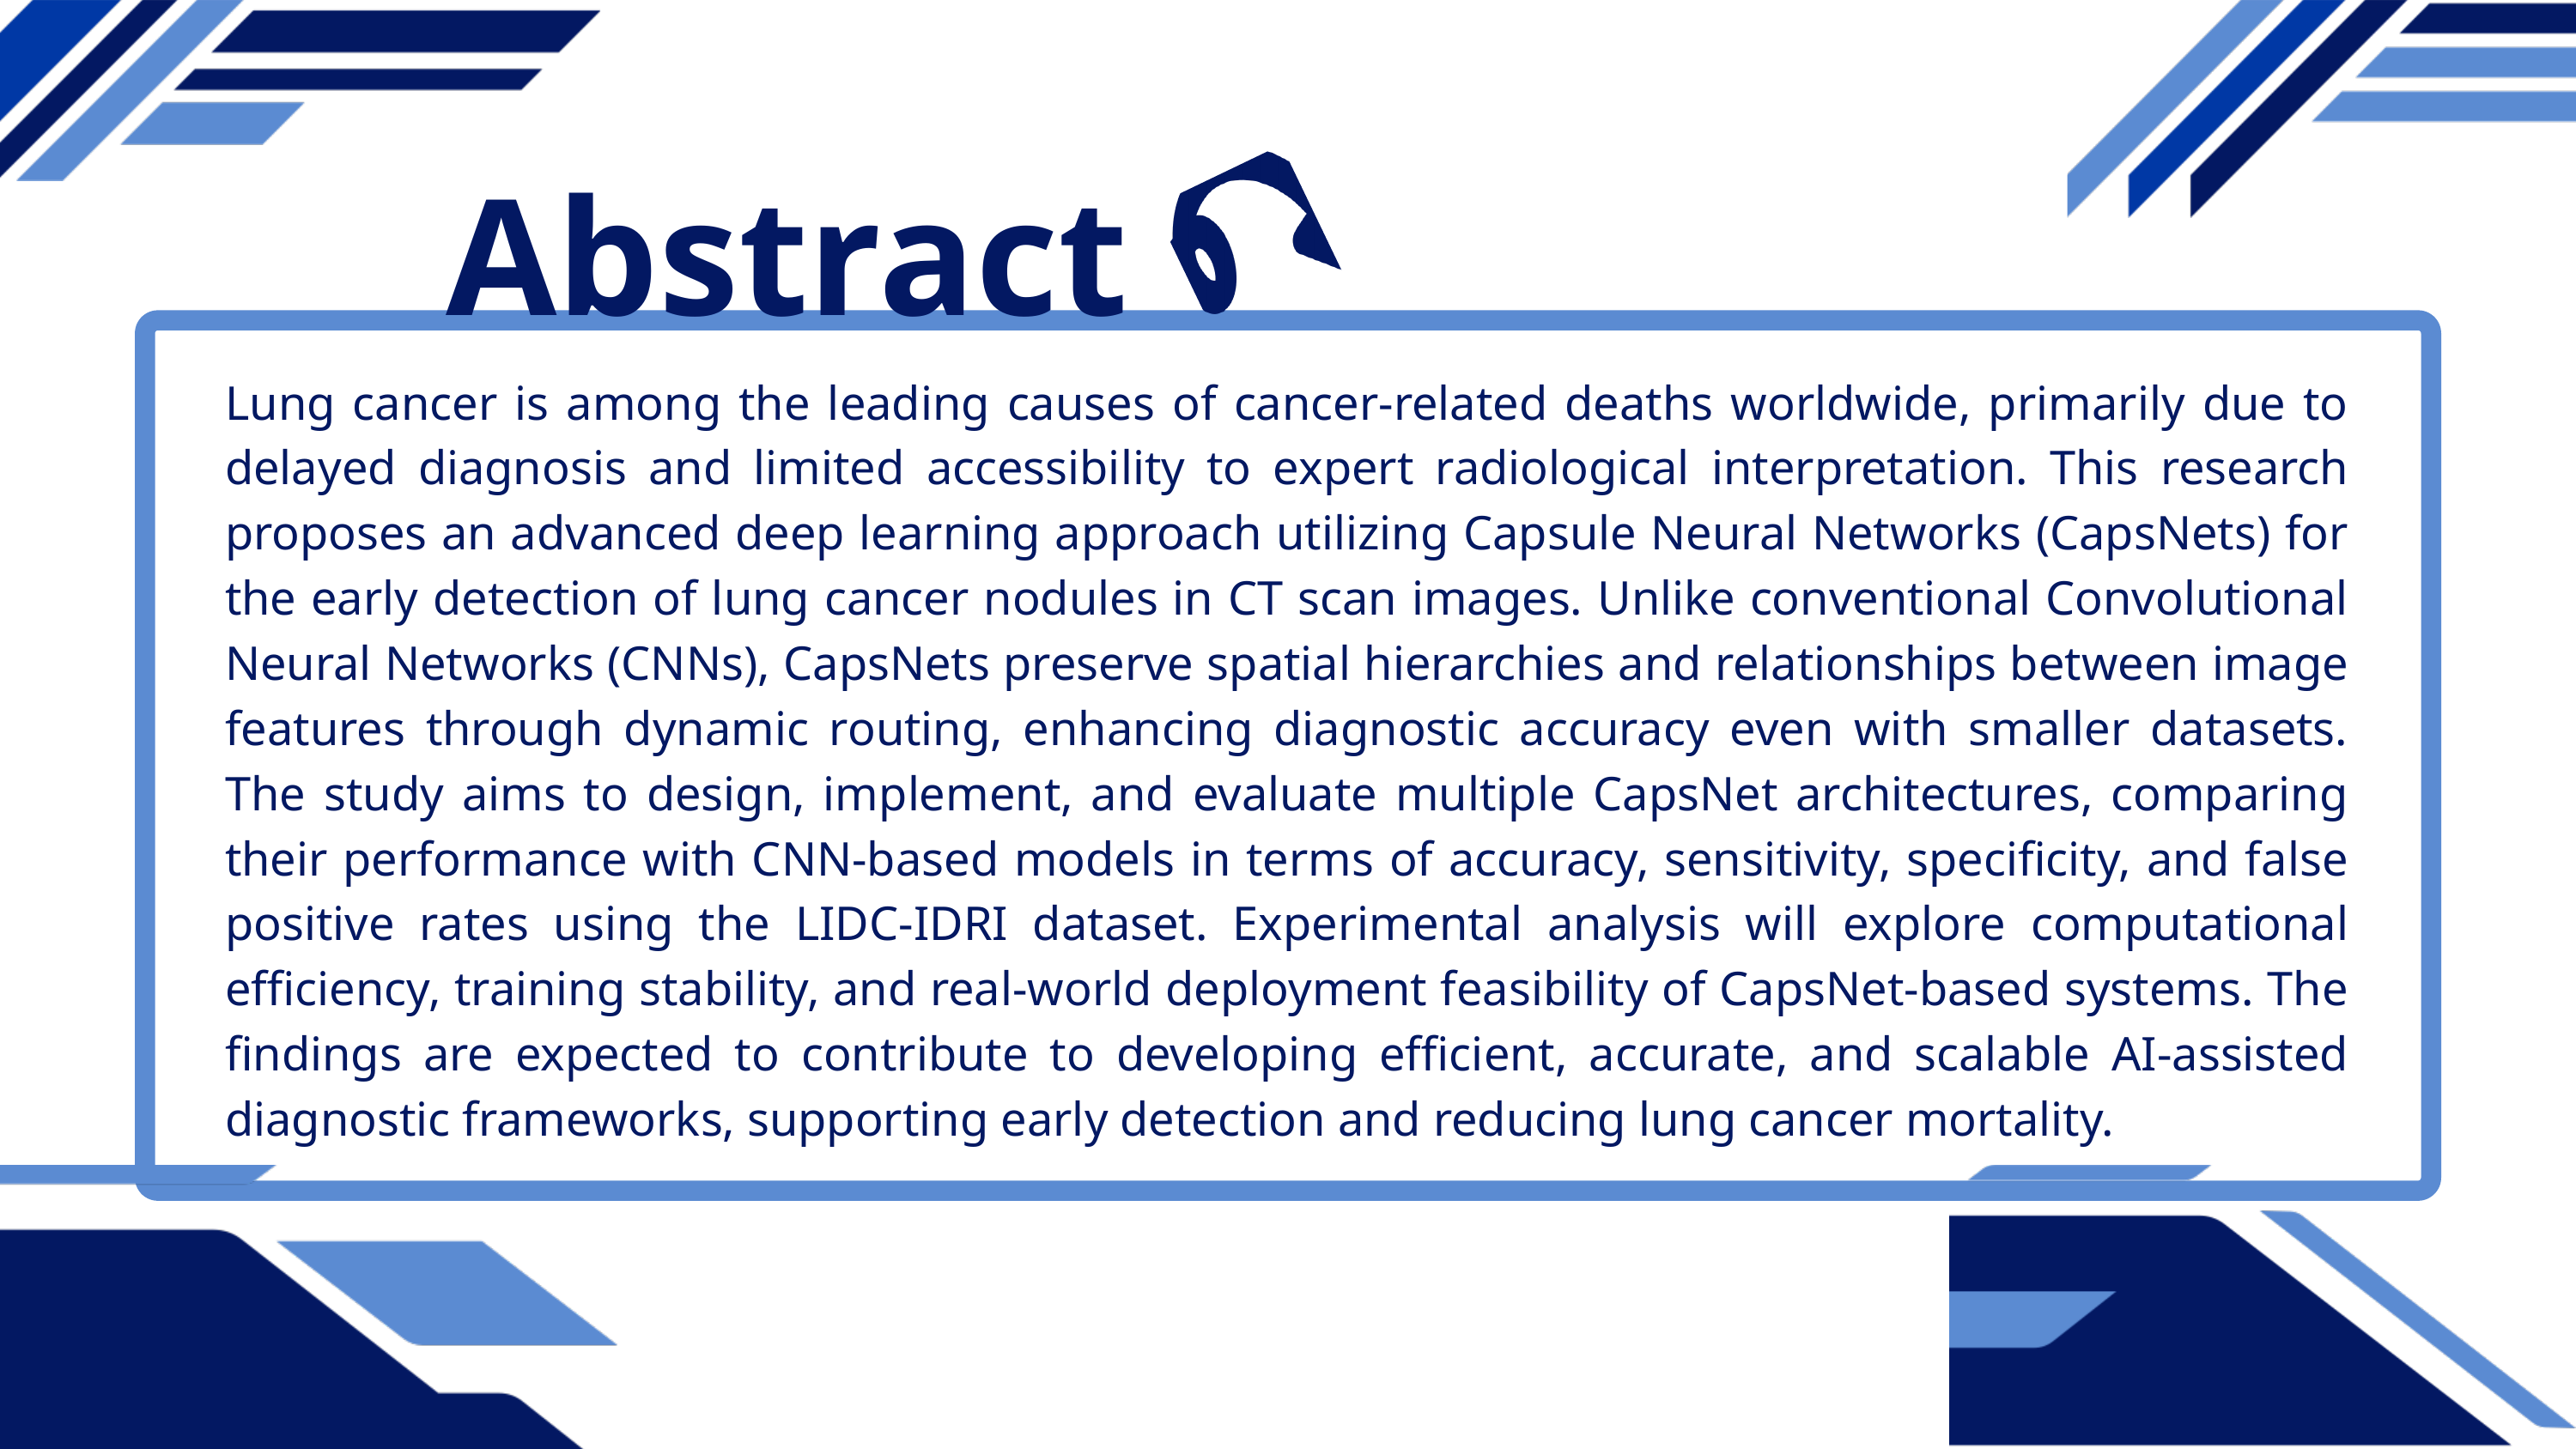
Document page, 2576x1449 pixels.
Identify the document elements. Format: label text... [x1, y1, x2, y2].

text_box Abstract [270, 171, 1304, 317]
text_box [1227, 144, 1294, 171]
text_box [2067, 0, 2576, 218]
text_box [144, 319, 2432, 1191]
text_box [1949, 1165, 2576, 1449]
text_box [1304, 192, 1364, 317]
text_box [0, 0, 601, 182]
text_box [0, 1165, 618, 1449]
